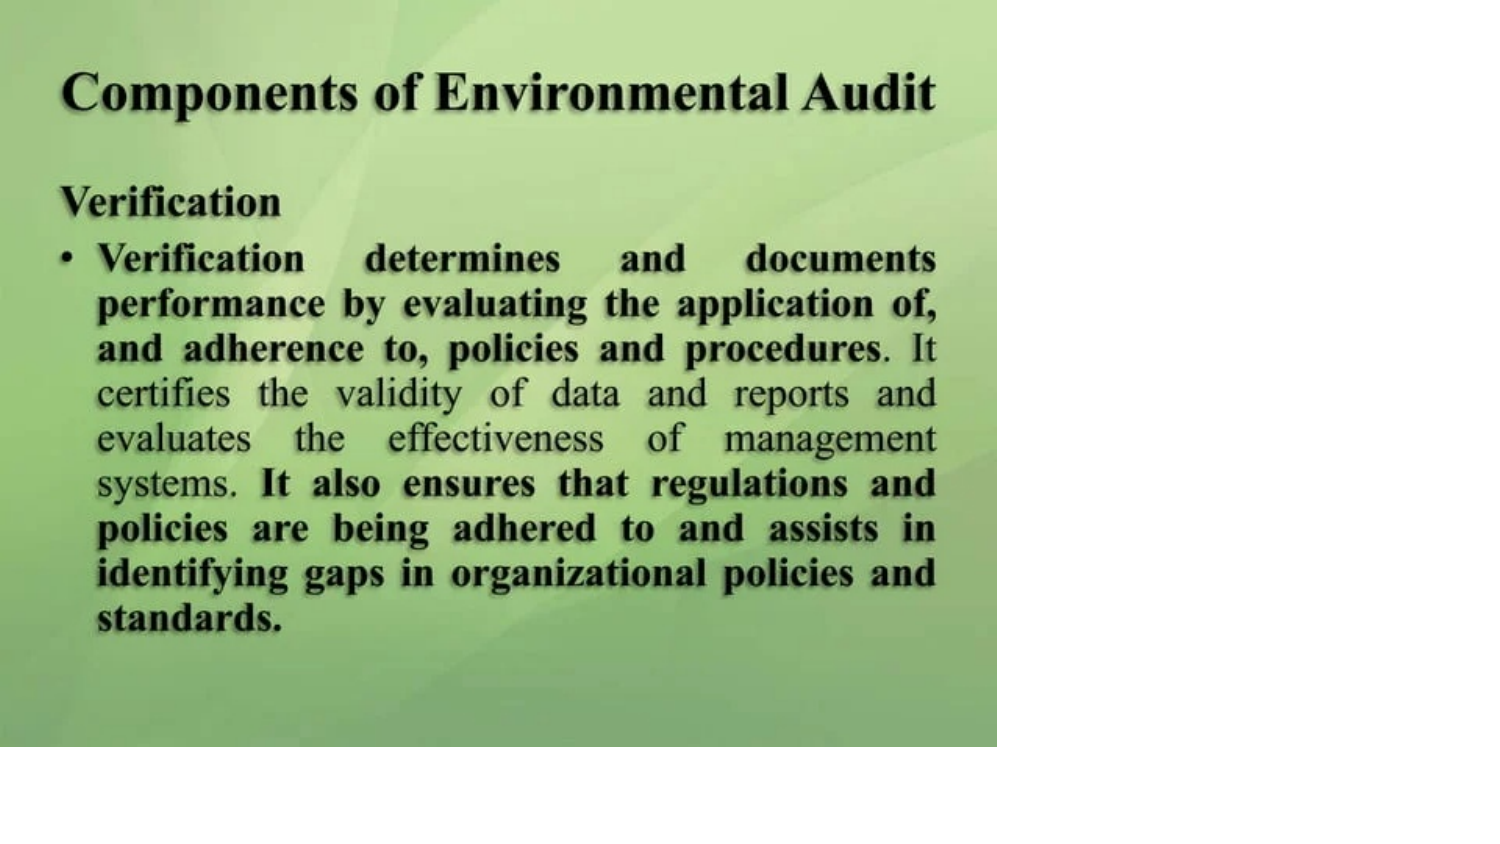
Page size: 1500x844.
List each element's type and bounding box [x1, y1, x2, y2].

picture [0, 0, 997, 748]
